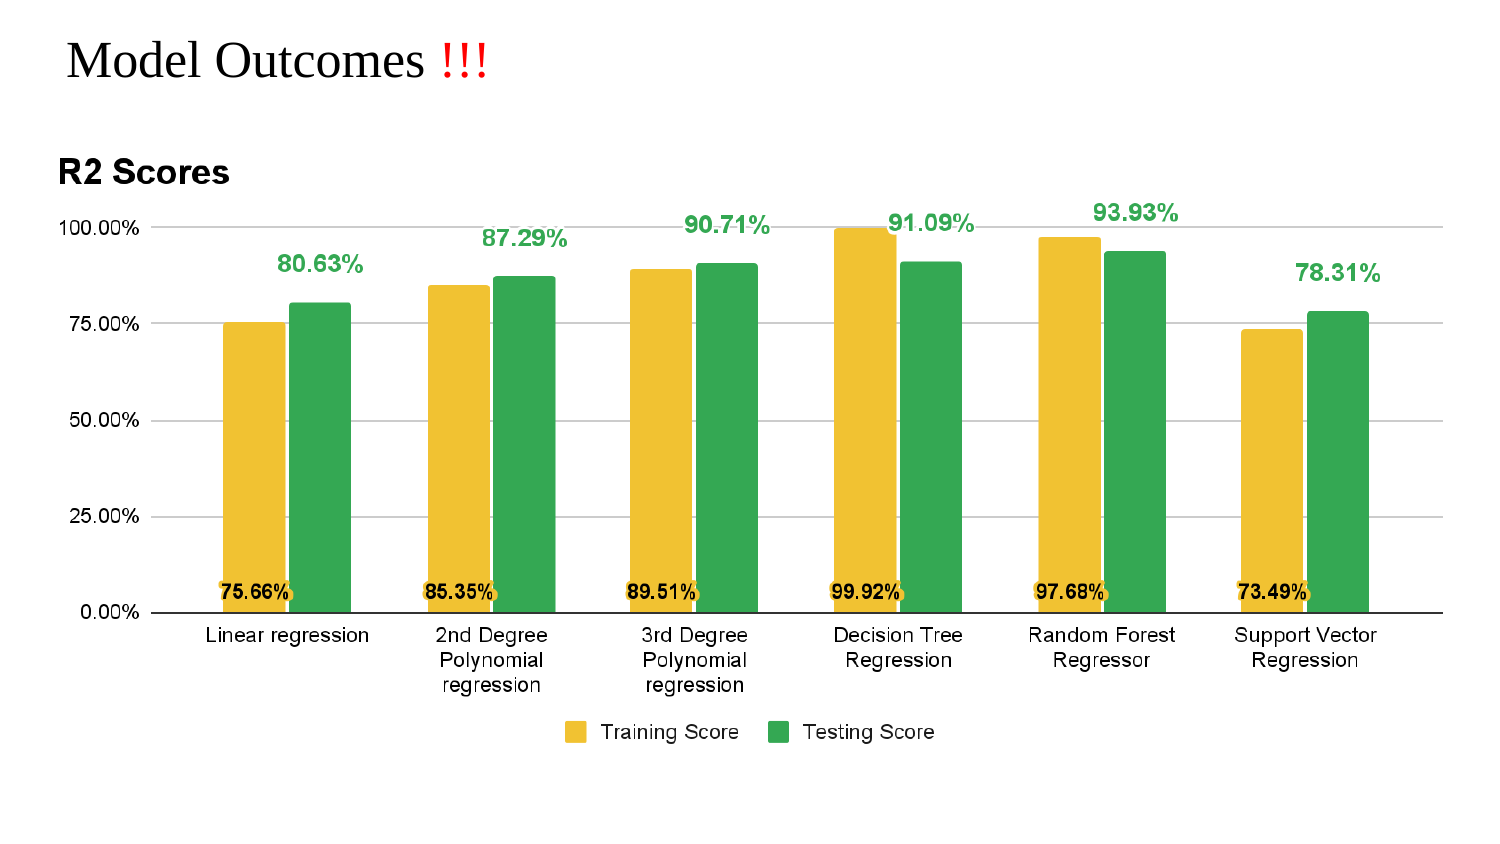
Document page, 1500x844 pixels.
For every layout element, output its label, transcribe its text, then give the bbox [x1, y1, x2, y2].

picture [24, 117, 1476, 777]
title Model Outcomes !!! [51, 10, 1449, 104]
